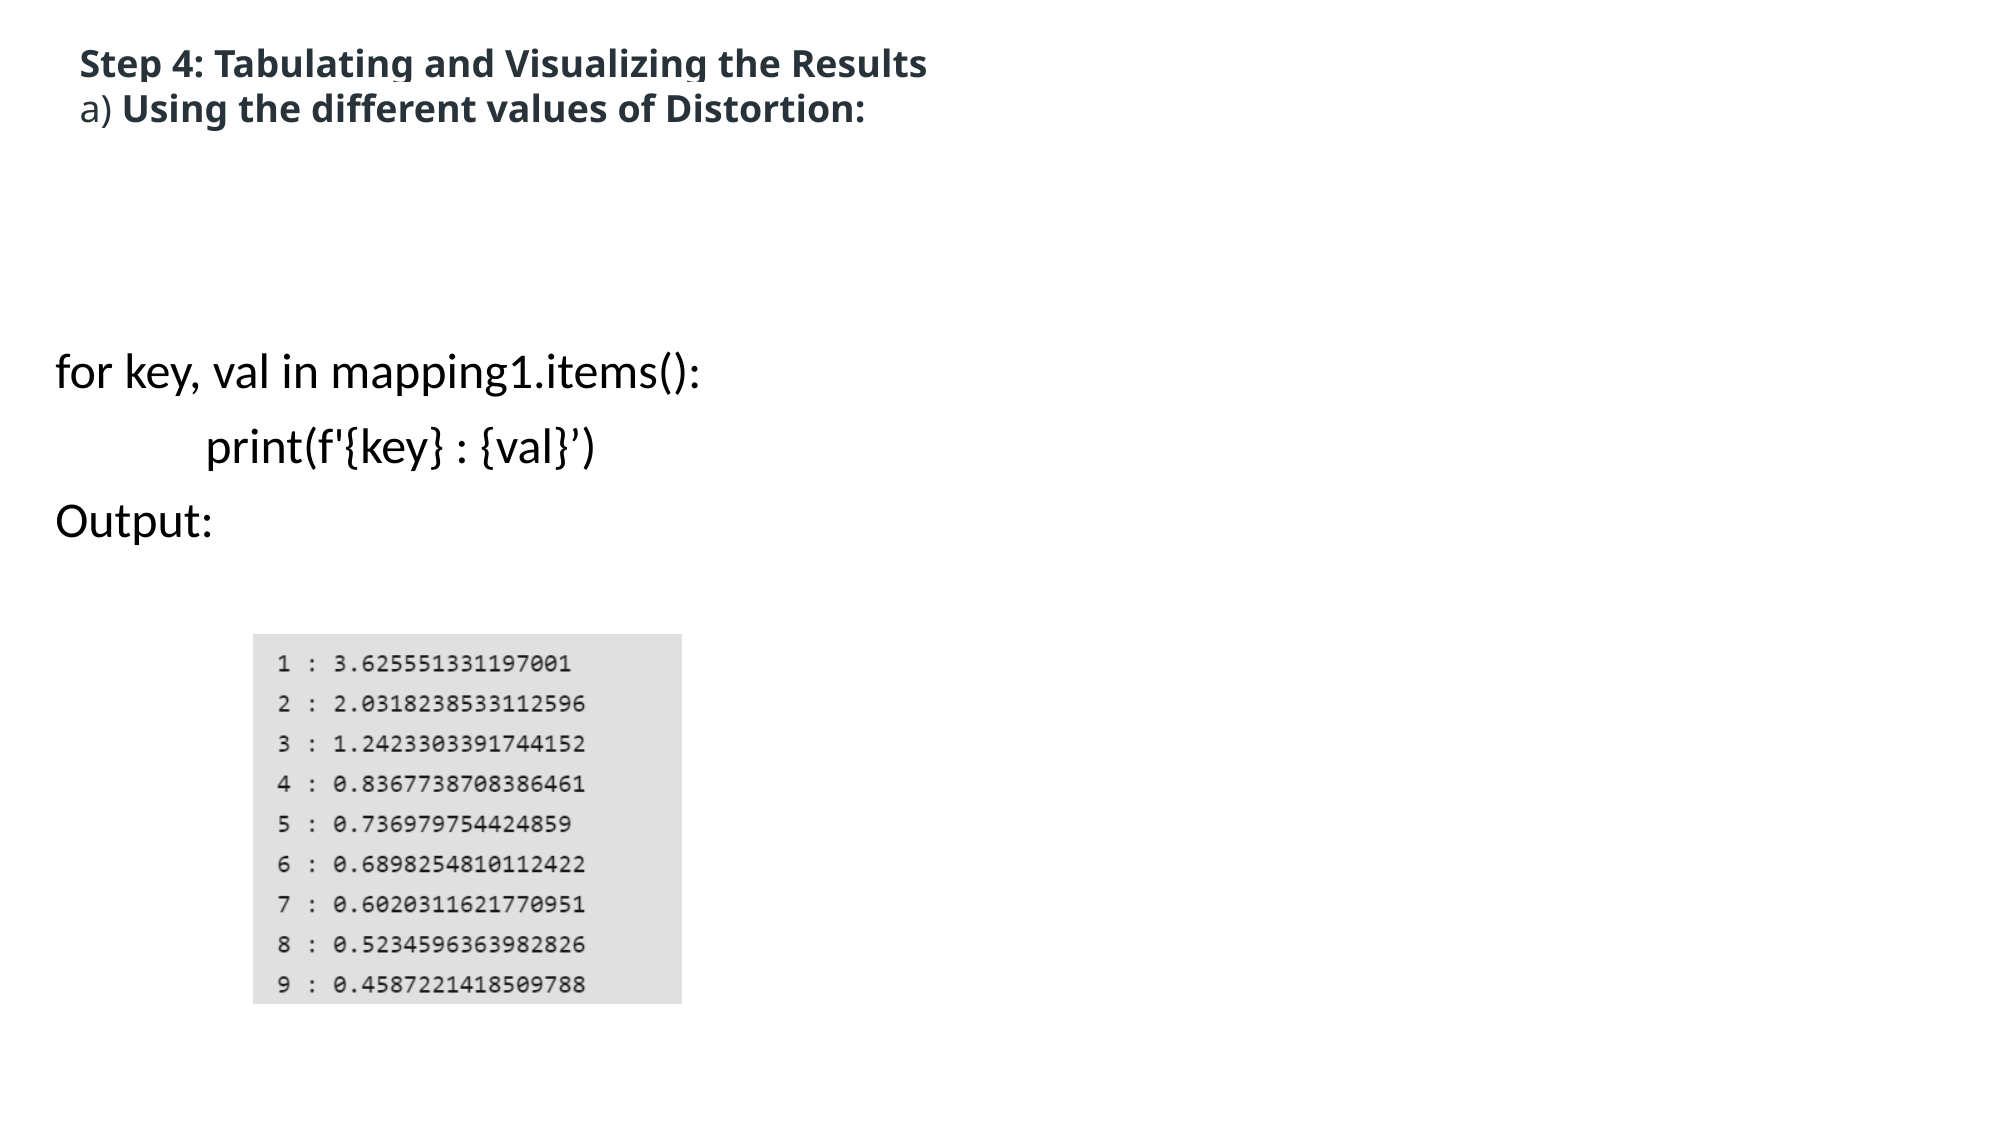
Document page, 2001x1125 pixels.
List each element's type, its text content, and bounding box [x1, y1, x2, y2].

list for key, val in mapping1.items(): print(f'{key} : {val}’) Output: [40, 32, 1981, 1098]
text_box Step 4: Tabulating and Visualizing the Results a) Using the different values of Distortion: [64, 32, 1749, 137]
picture [253, 634, 682, 1004]
